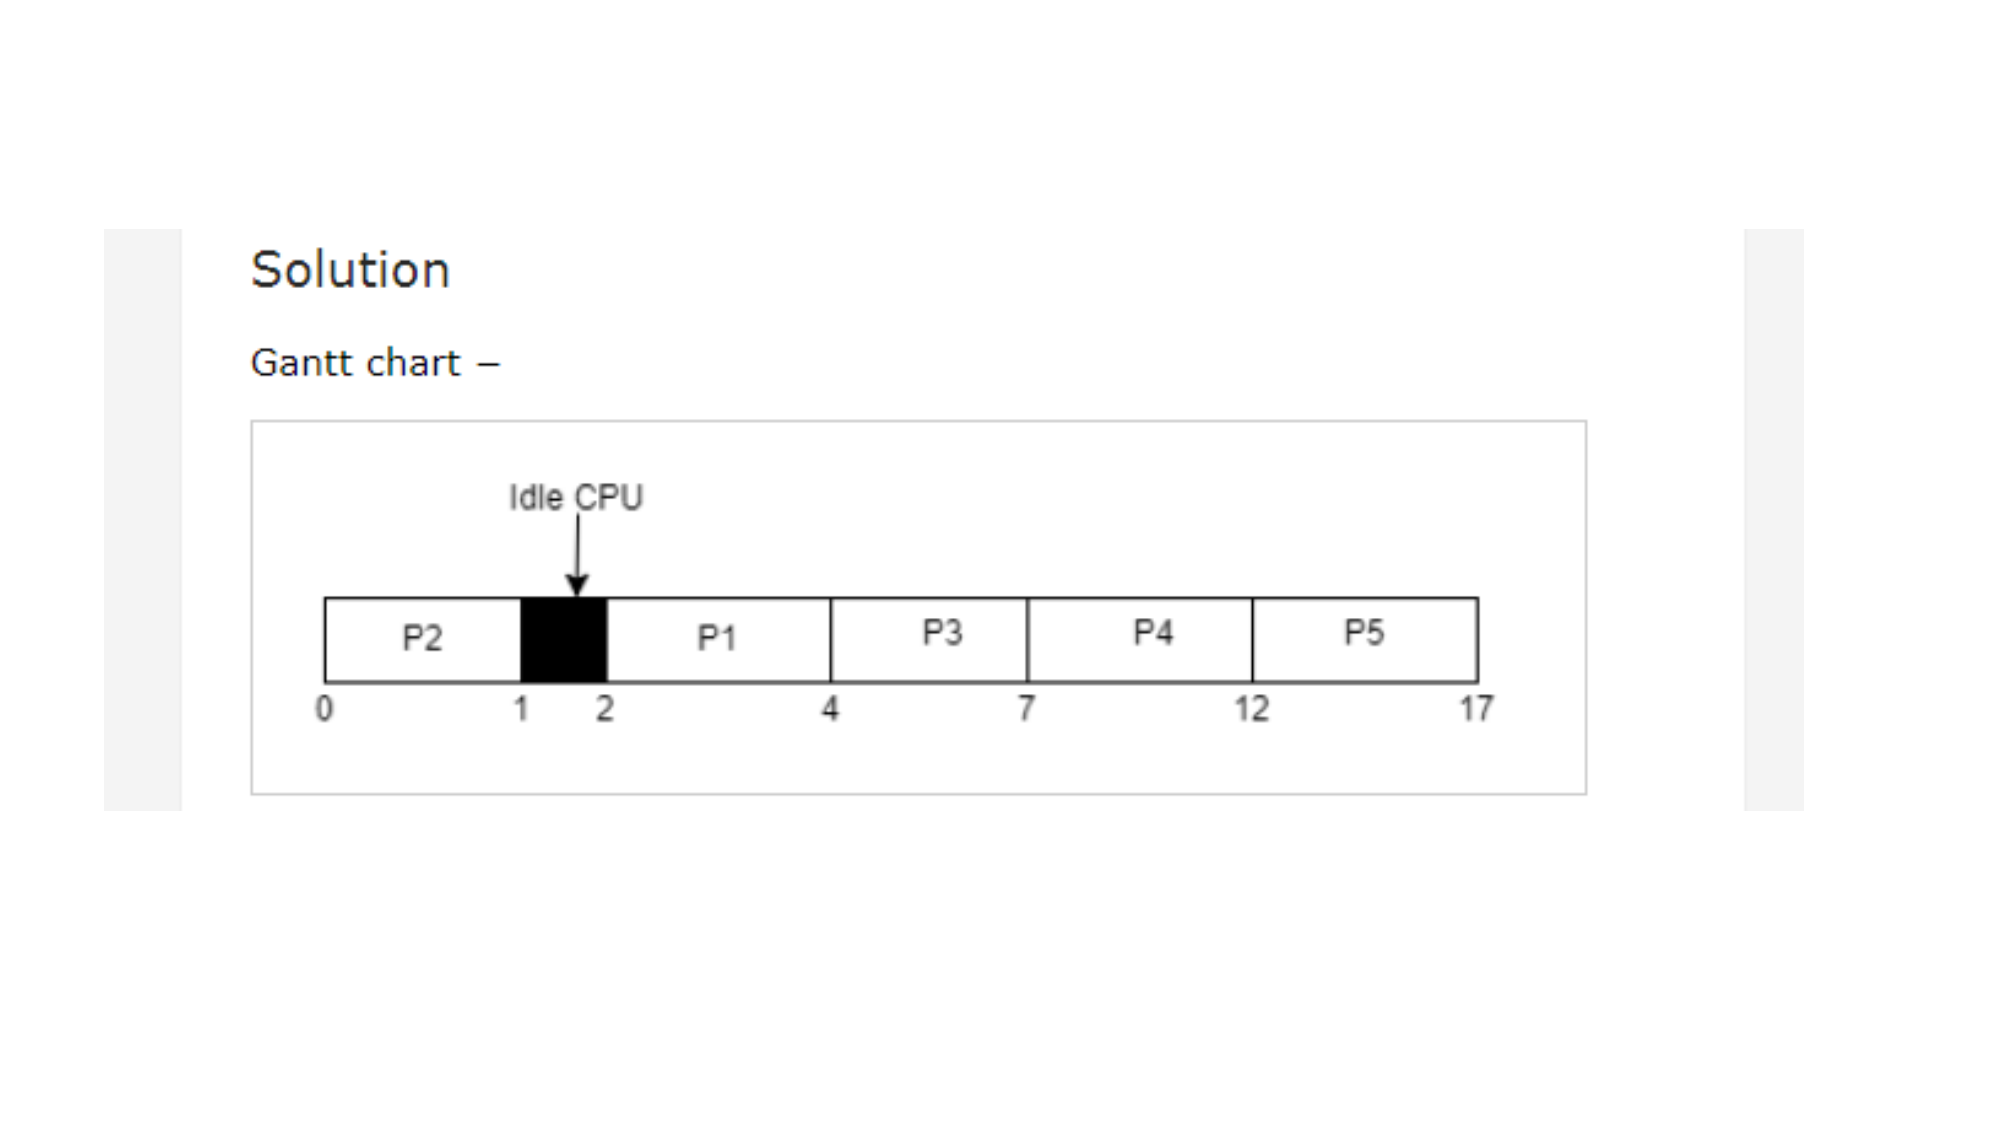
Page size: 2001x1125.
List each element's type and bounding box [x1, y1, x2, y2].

picture [104, 229, 1804, 811]
